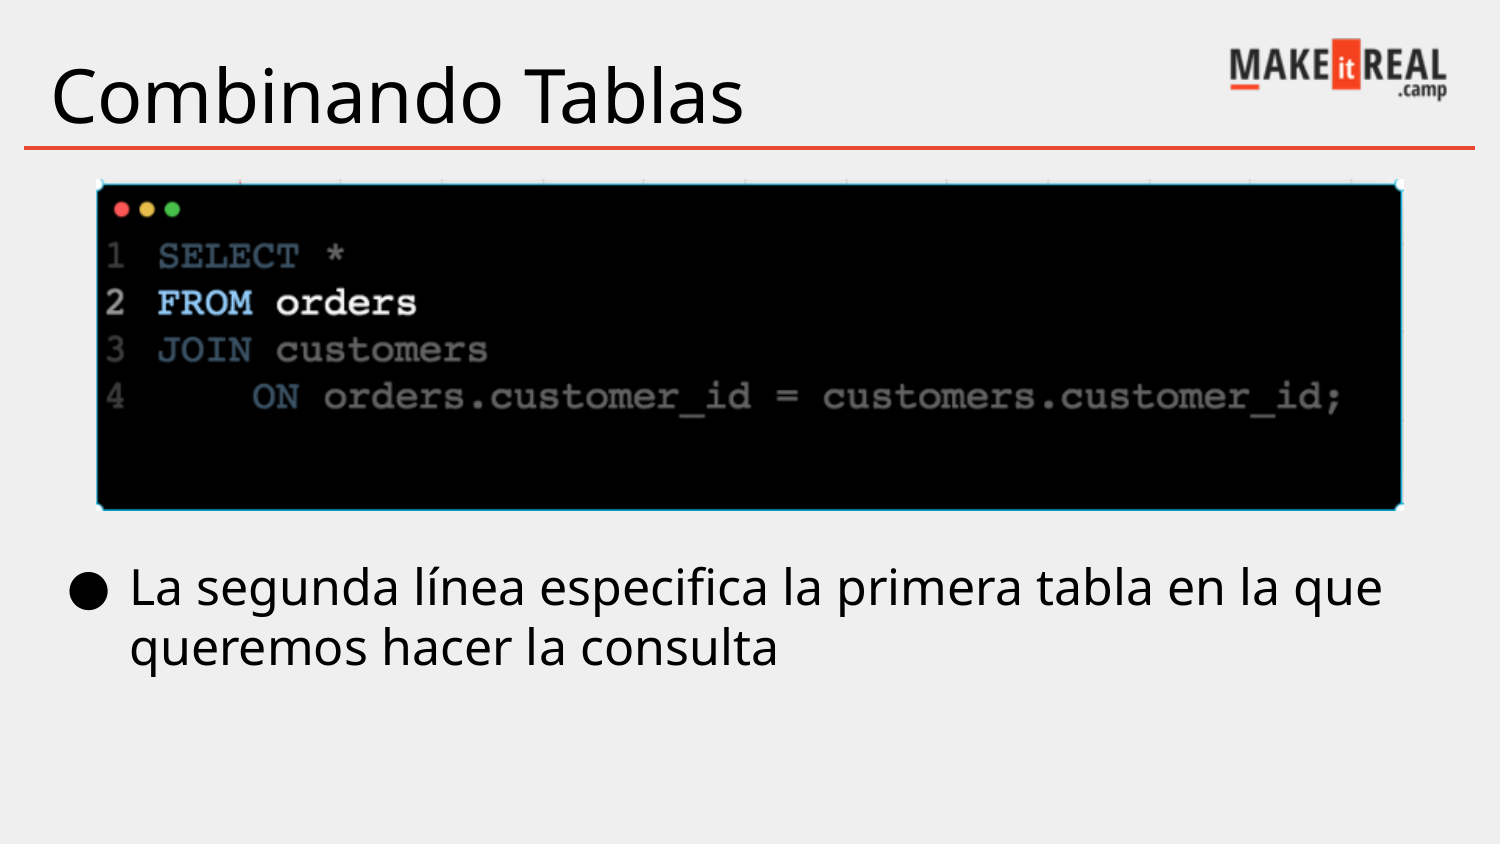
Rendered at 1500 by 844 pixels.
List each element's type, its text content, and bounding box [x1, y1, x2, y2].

text_box La segunda línea especifica la primera tabla en la que queremos hacer la consulta [39, 540, 1461, 800]
text_box Combinando Tablas [35, 33, 1205, 137]
picture [24, 146, 1476, 151]
picture [1202, 15, 1476, 126]
picture [95, 179, 1405, 511]
